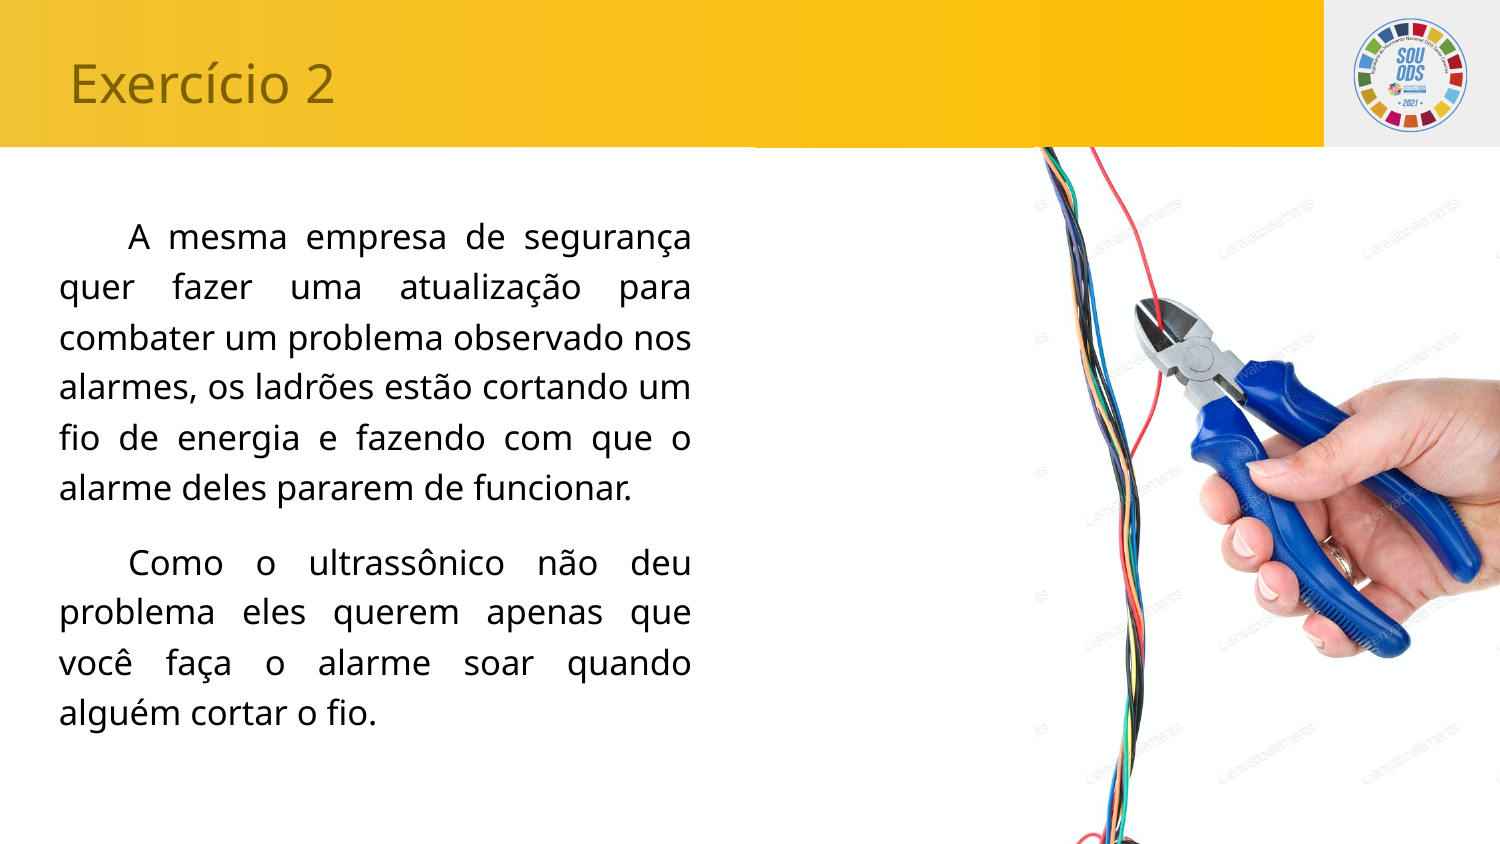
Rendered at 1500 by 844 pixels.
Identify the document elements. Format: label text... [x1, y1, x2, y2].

picture [1033, 147, 1500, 844]
picture [1350, 12, 1474, 136]
title Exercício 2 [54, 34, 1320, 115]
list A mesma empresa de segurança quer fazer uma atualização para combater um problema observado nos alarmes, os ladrões estão cortando um fio de energia e fazendo com que o alarme deles pararem de funcionar. Como o ultrassônico não deu problema eles querem apenas que você faça o alarme soar quando alguém cortar o fio. [0, 147, 752, 844]
